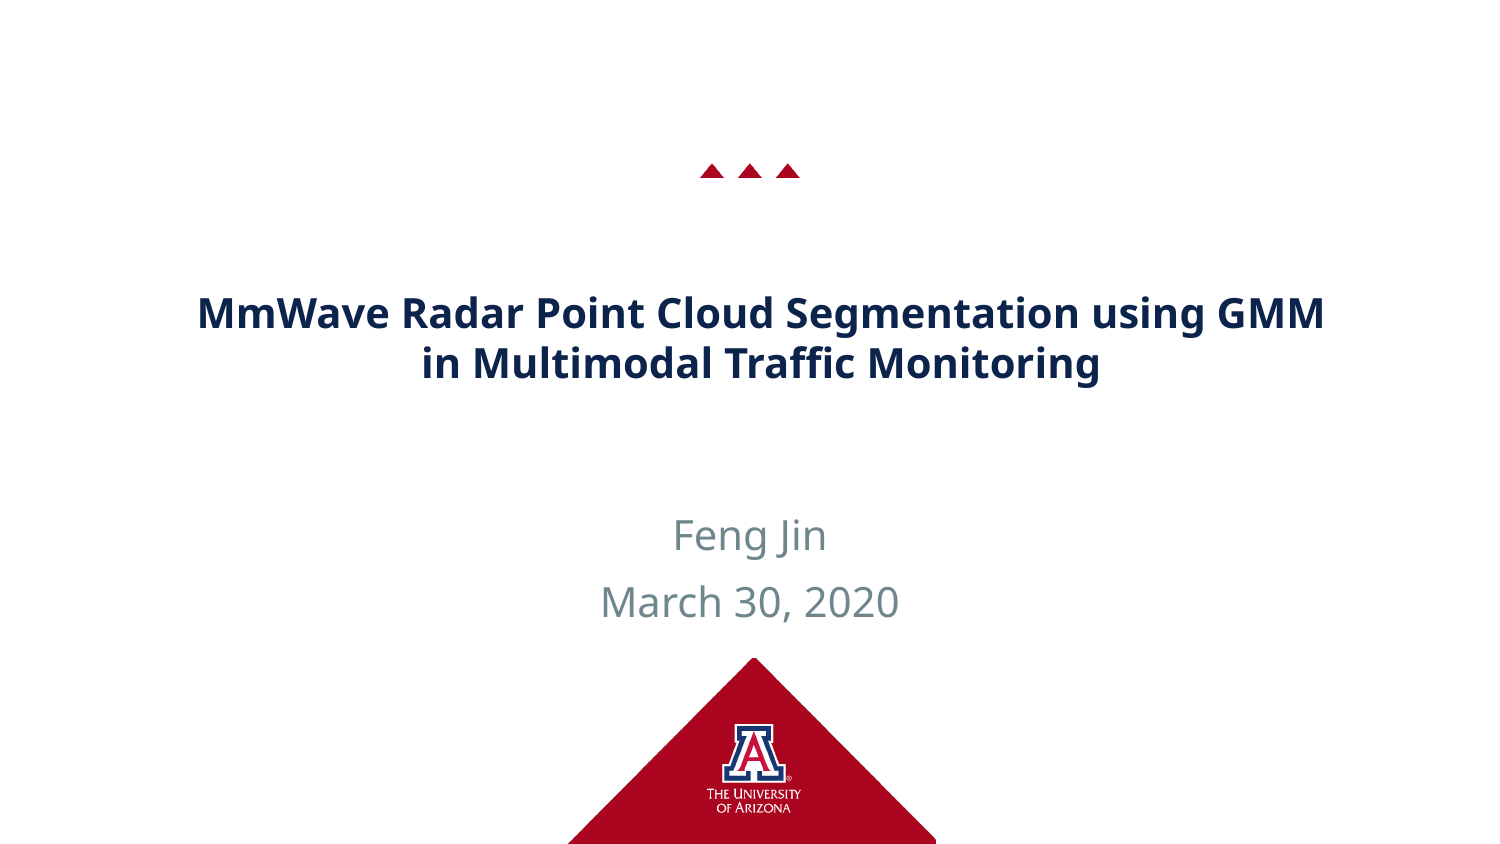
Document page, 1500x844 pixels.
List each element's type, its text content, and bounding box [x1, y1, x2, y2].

subtitle Feng Jin March 30, 2020 [225, 502, 1275, 639]
title MmWave Radar Point Cloud Segmentation using GMM in Multimodal Traffic Monitoring [52, 189, 1470, 486]
picture [699, 163, 800, 178]
picture [565, 658, 936, 844]
